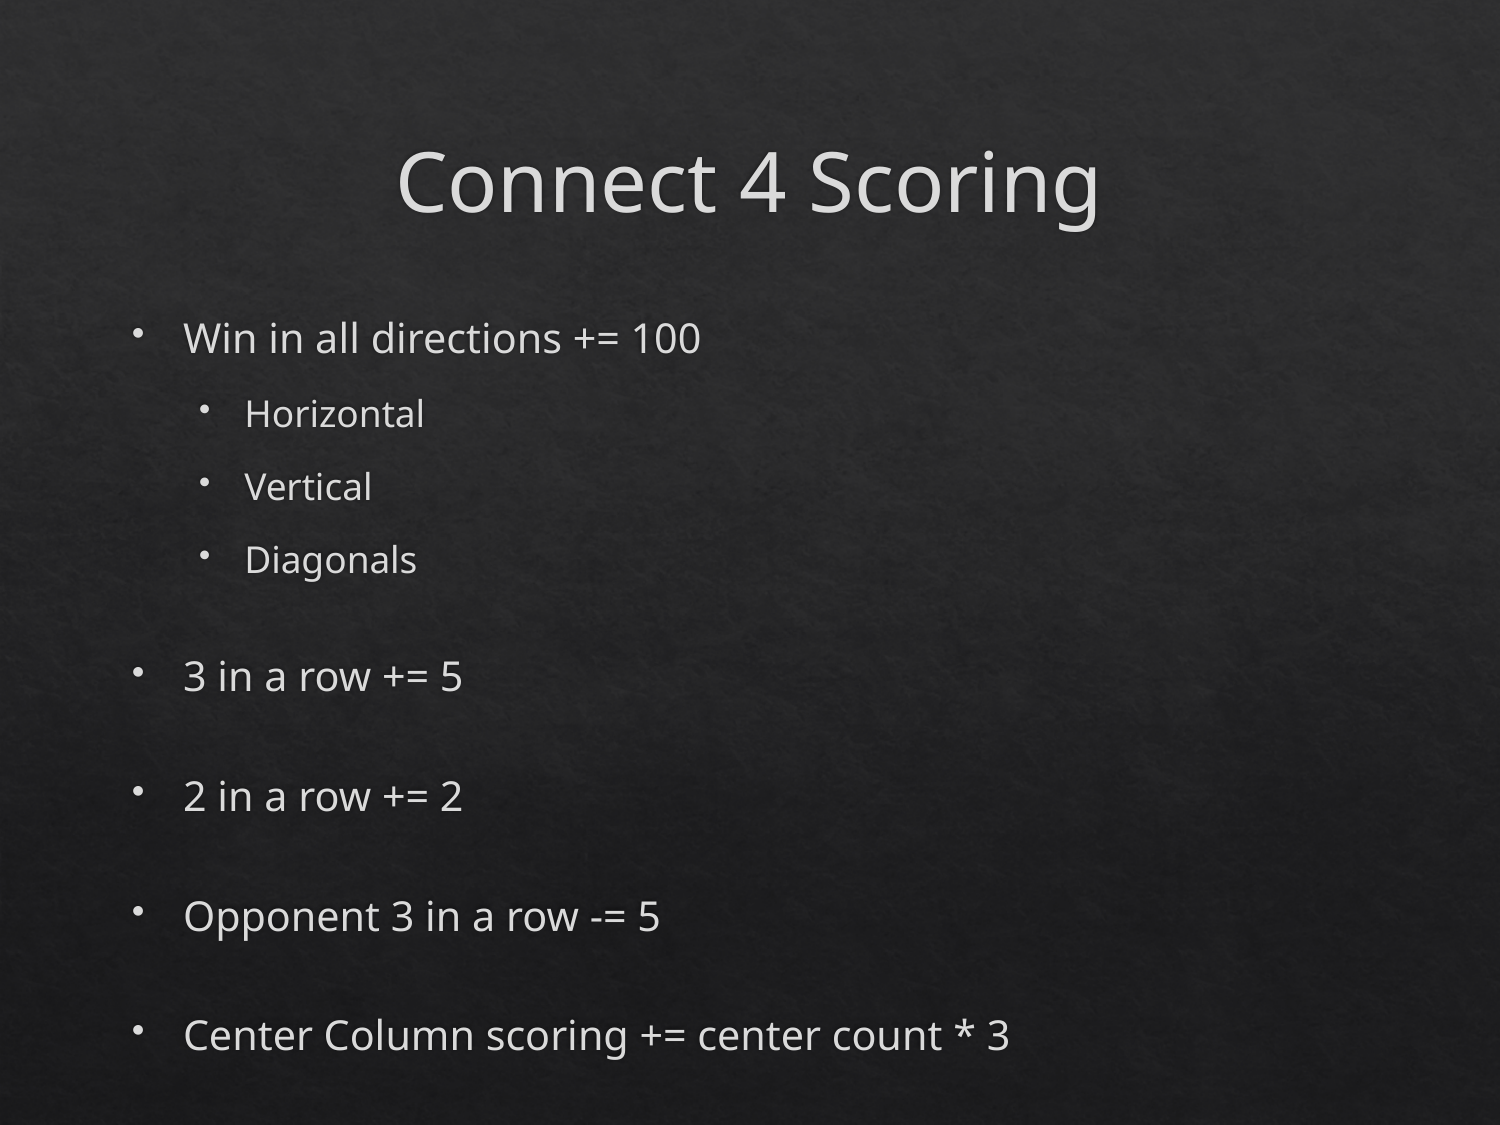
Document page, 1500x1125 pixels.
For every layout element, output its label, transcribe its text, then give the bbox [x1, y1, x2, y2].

list Win in all directions += 100 Horizontal Vertical Diagonals 3 in a row += 5 2 in a row += 2 Opponent 3 in a row -= 5 Center Column scoring += center count * 3 [112, 254, 1387, 1073]
title Connect 4 Scoring [112, 99, 1387, 252]
